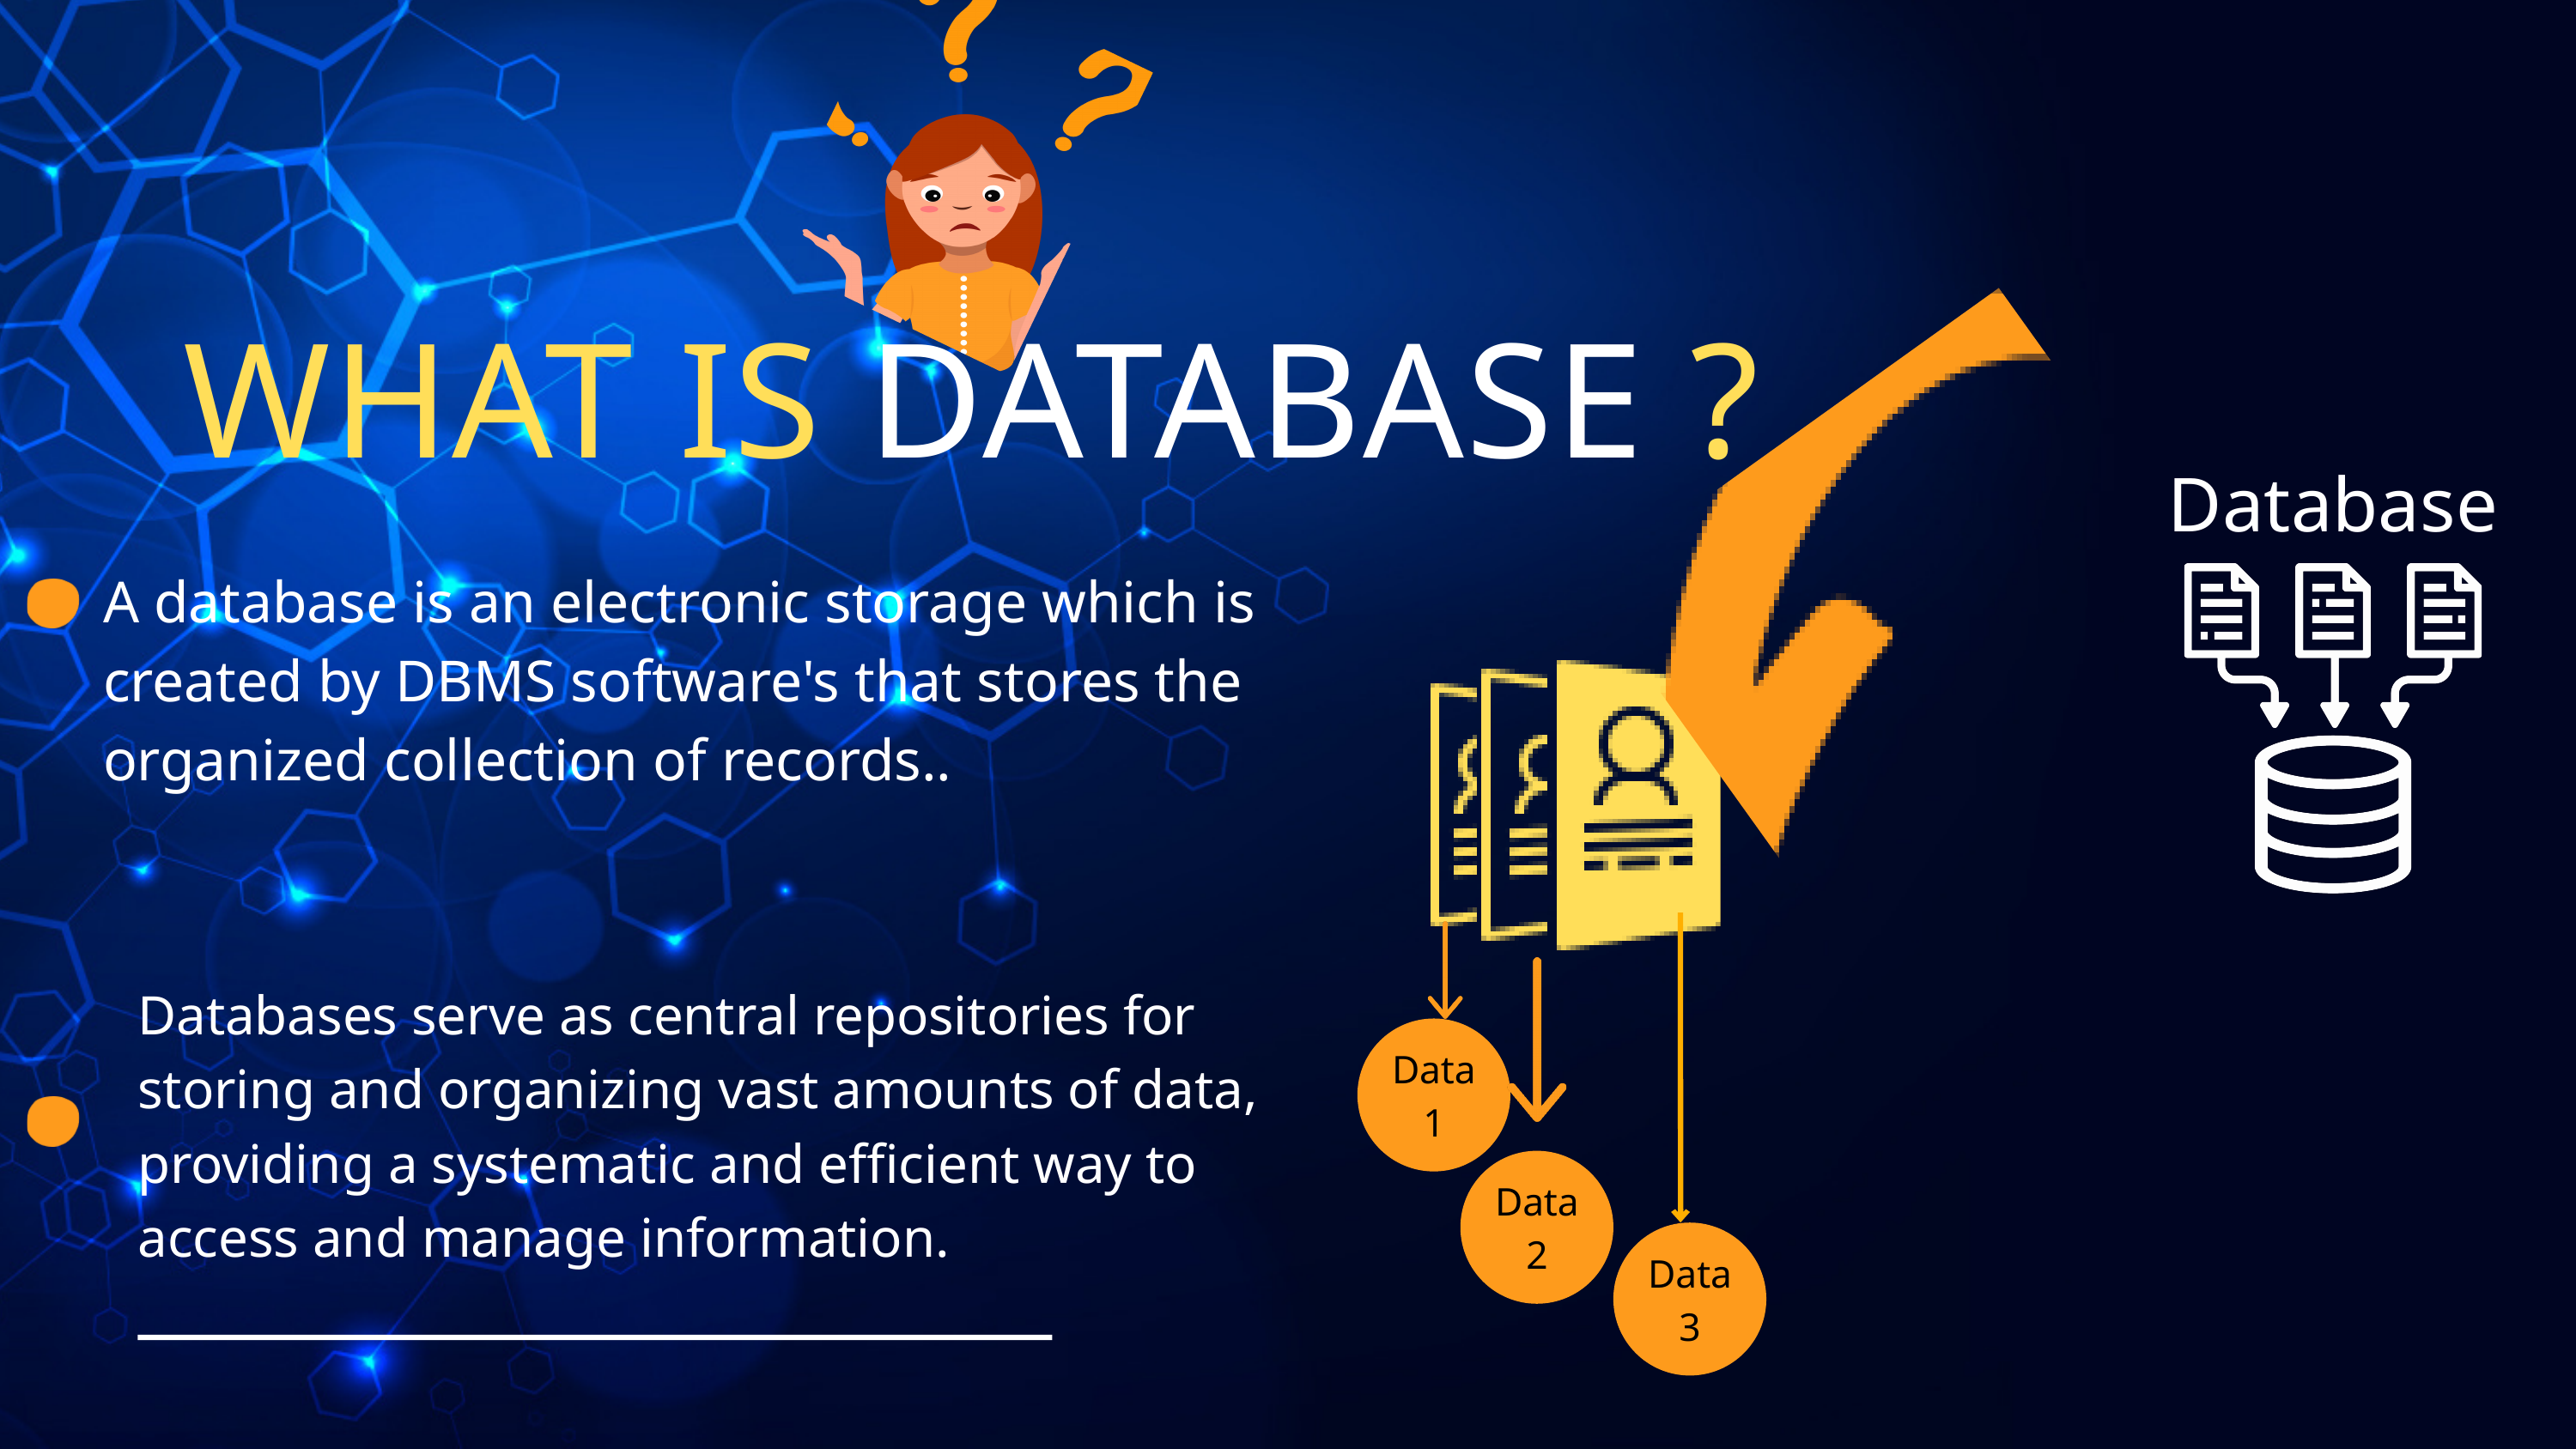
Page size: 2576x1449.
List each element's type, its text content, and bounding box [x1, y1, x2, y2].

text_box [1460, 1150, 1614, 1304]
text_box Databases serve as central repositories for storing and organizing vast amounts of data, providing a systematic and efficient way to access and manage information. [137, 971, 1323, 1269]
text_box [27, 1096, 80, 1147]
text_box A database is an electronic storage which is created by DBMS software's that stores the organized collection of records.. [103, 554, 1358, 792]
text_box WHAT IS DATABASE ? [0, 323, 1759, 490]
text_box [1431, 660, 1721, 951]
text_box [27, 579, 80, 628]
text_box [0, 0, 2576, 1449]
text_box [1357, 1018, 1511, 1172]
text_box [762, 0, 1153, 323]
text_box [1583, 288, 2220, 893]
text_box [1427, 921, 1463, 1016]
text_box [2184, 563, 2482, 894]
text_box [1507, 957, 1567, 1122]
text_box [1613, 1222, 1767, 1376]
text_box Database [2154, 441, 2512, 547]
